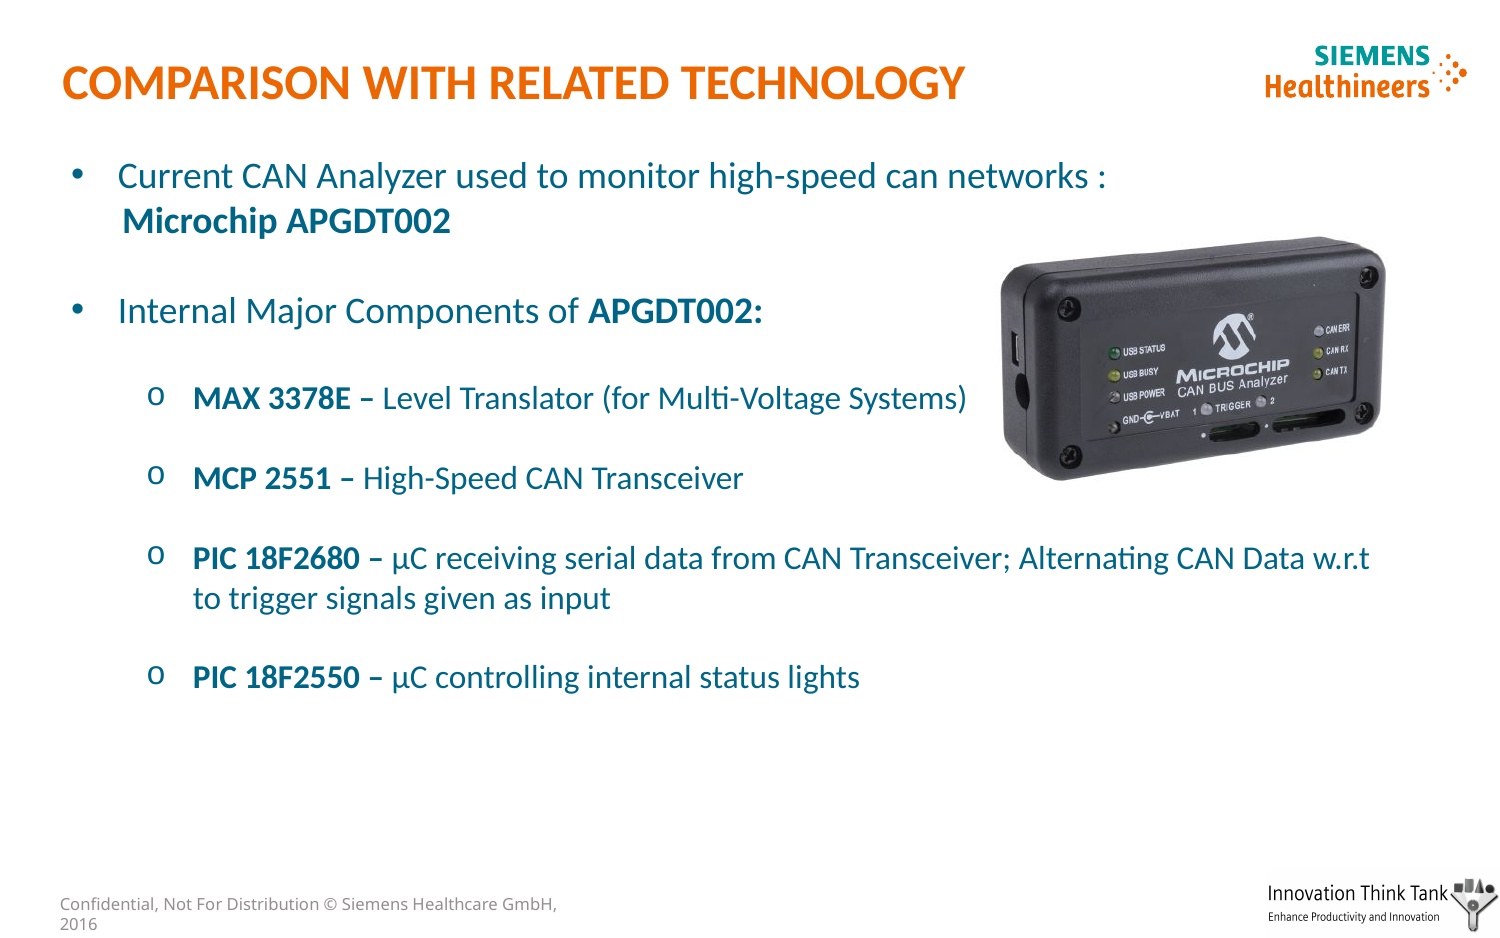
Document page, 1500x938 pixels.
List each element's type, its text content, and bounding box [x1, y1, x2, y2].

title COMPARISON WITH RELATED TECHNOLOGY [62, 43, 1242, 106]
picture [1388, 869, 1500, 938]
text_box Current CAN Analyzer used to monitor high-speed can networks : Microchip APGDT002 Internal Major Components of APGDT002: MAX 3378E – Level Translator (for Multi-Voltage Systems) MCP 2551 – High-Speed CAN Transceiver PIC 18F2680 – µC receiving serial data from CAN Transceiver; Alternating CAN Data w.r.t to trigger signals given as input PIC 18F2550 – µC controlling internal status lights [12, 106, 1388, 938]
picture [987, 226, 1401, 495]
